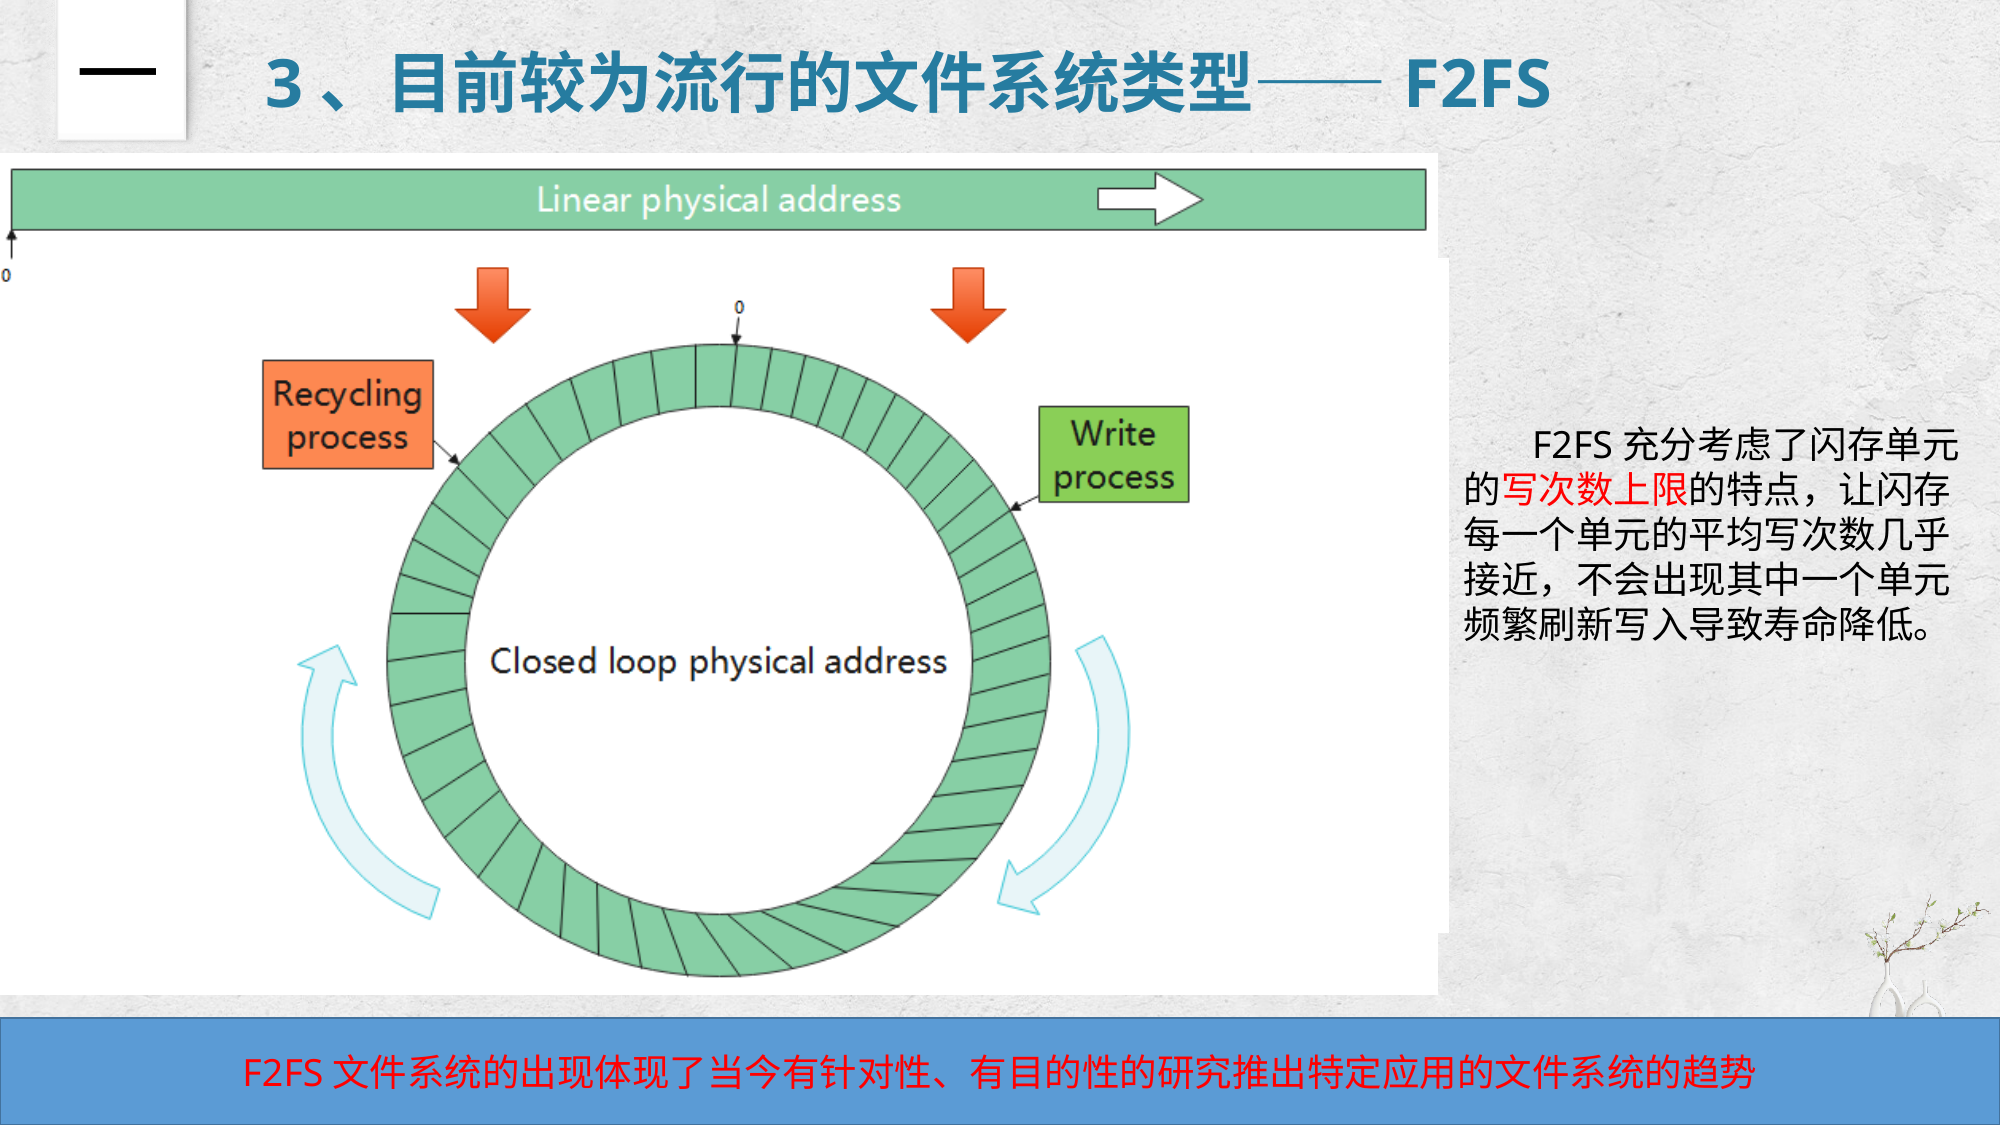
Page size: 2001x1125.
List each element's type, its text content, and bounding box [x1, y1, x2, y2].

picture [0, 0, 2000, 1017]
text_box 3、目前较为流行的文件系统类型——F2FS [250, 33, 2000, 129]
text_box 一 [62, 13, 181, 129]
text_box F2FS充分考虑了闪存单元的写次数上限的特点，让闪存每一个单元的平均写次数几乎接近，不会出现其中一个单元频繁刷新写入导致寿命降低。 [1449, 413, 1988, 654]
text_box F2FS文件系统的出现体现了当今有针对性、有目的性的研究推出特定应用的文件系统的趋势 [0, 1017, 2000, 1125]
